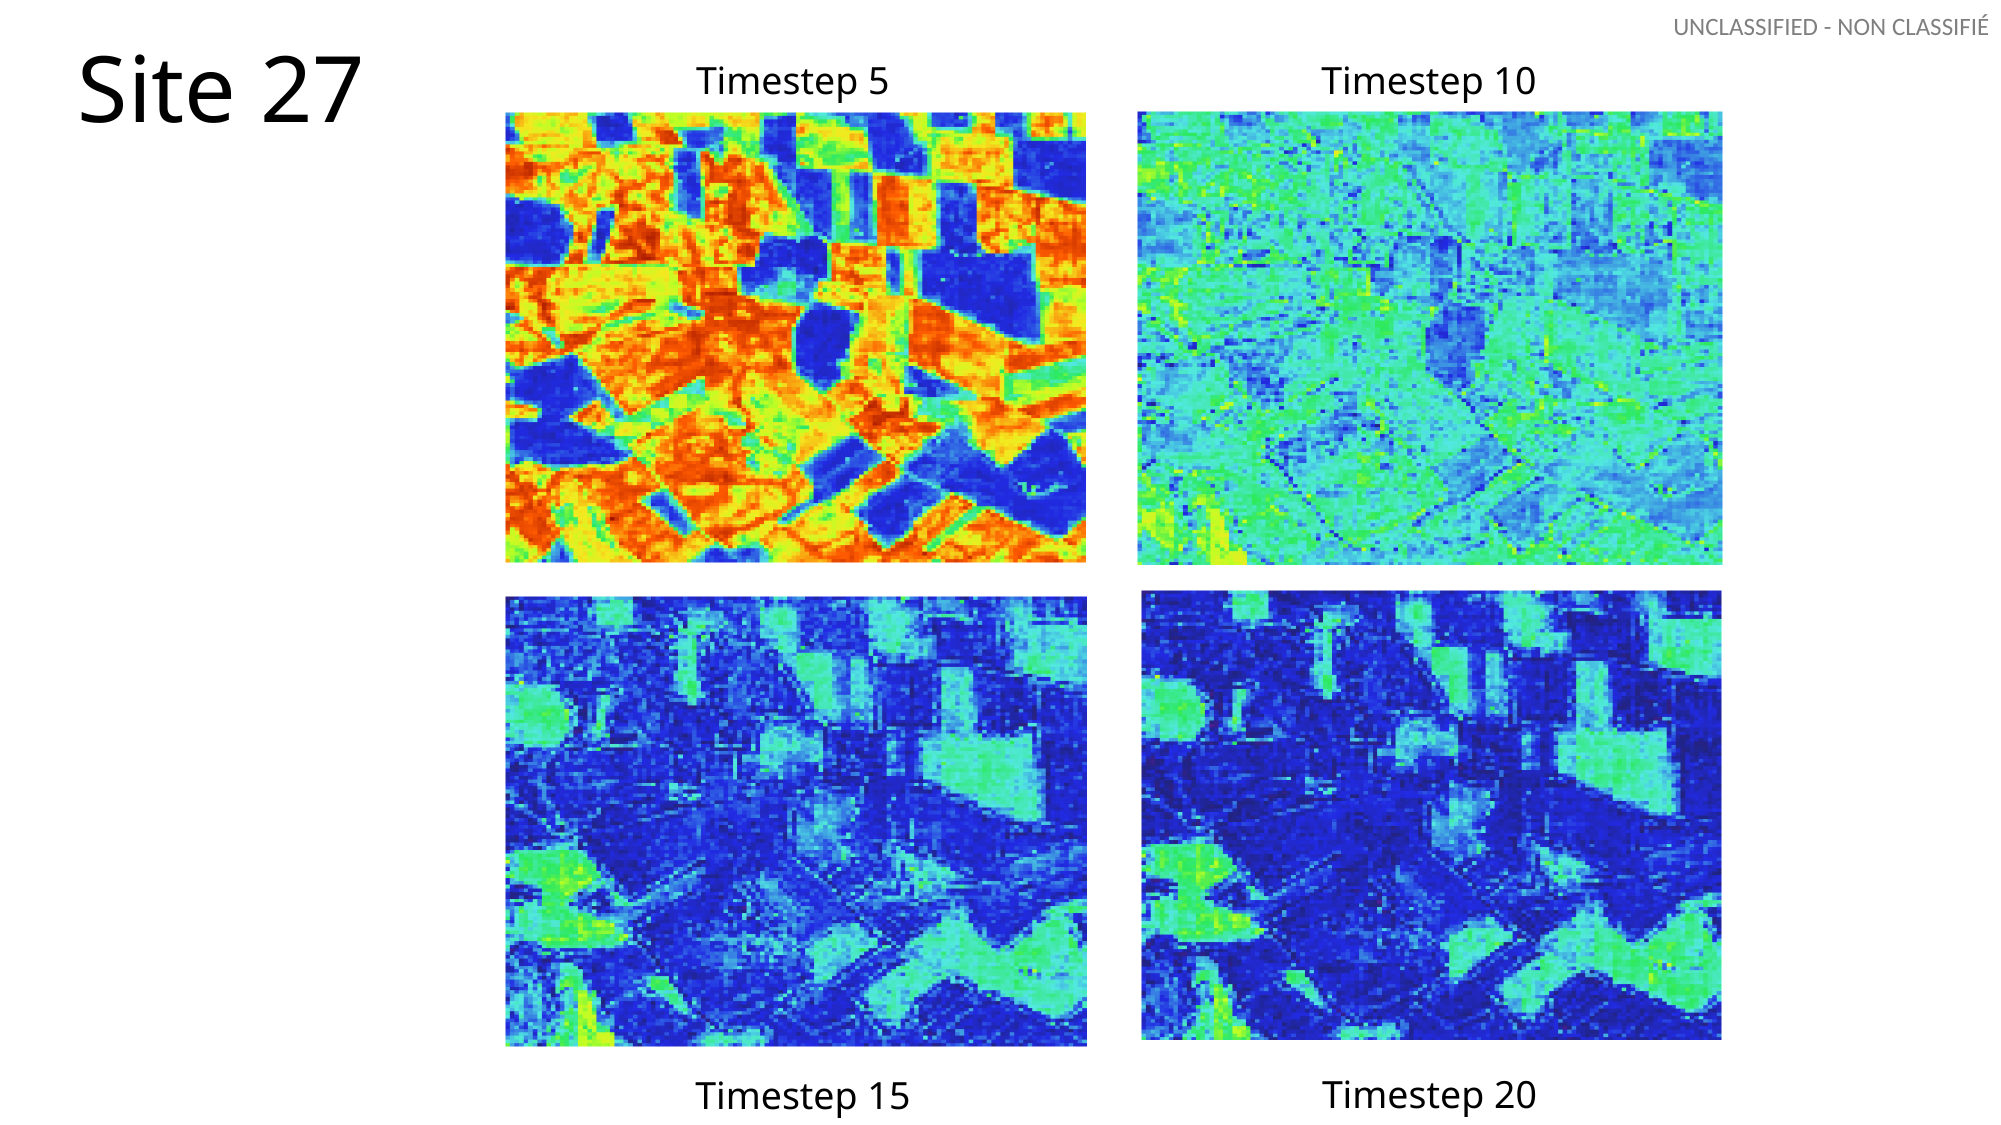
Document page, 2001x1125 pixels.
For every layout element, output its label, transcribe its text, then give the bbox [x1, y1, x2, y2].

picture [1134, 109, 1724, 565]
picture [503, 593, 1089, 1049]
title Site 27 [62, 0, 382, 202]
text_box Timestep 20 [1307, 1064, 1552, 1124]
text_box Timestep 10 [1306, 49, 1552, 109]
picture [502, 109, 1089, 565]
picture [1137, 587, 1723, 1041]
text_box Timestep 5 [681, 49, 905, 109]
text_box Timestep 15 [680, 1064, 926, 1125]
